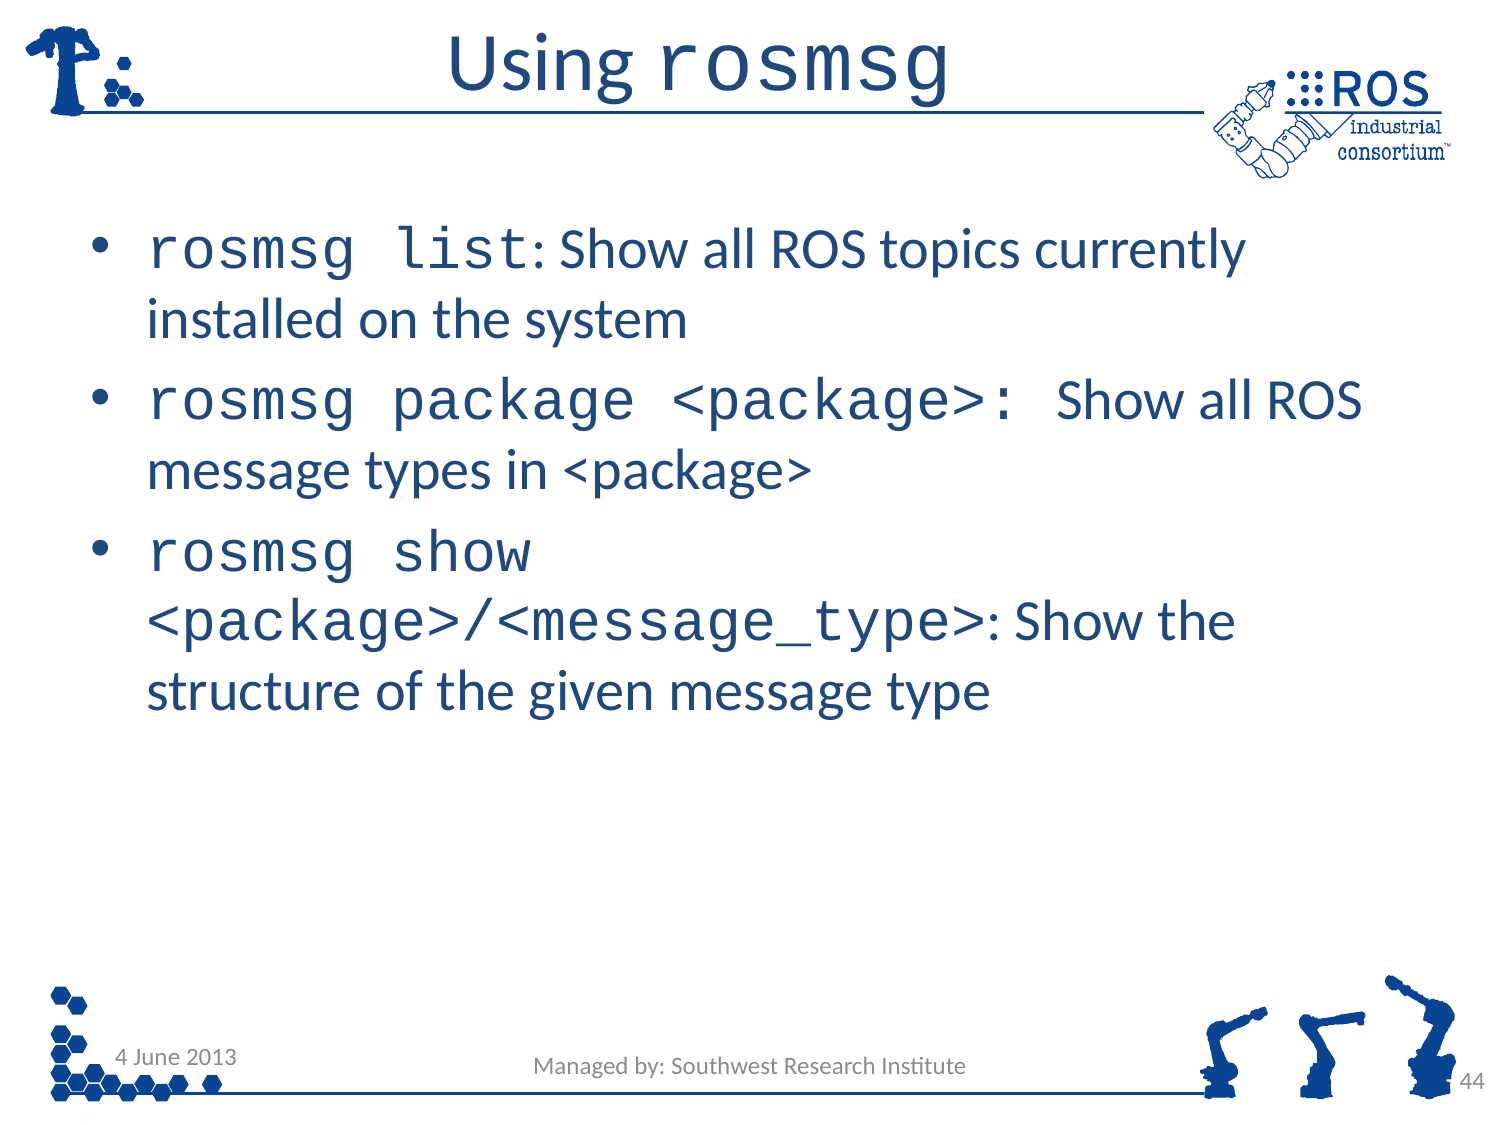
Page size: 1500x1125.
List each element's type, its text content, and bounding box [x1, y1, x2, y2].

title Using rosmsg [150, 0, 1250, 113]
footer Managed by: Southwest Research Institute [468, 1042, 1032, 1103]
list rosmsg list: Show all ROS topics currently installed on the system rosmsg package <package>: Show all ROS message types in <package> rosmsg show <package>/<message_type>: Show the structure of the given message type [75, 202, 1425, 945]
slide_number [99, 1025, 388, 1085]
slide_number 44 [1149, 1050, 1500, 1110]
